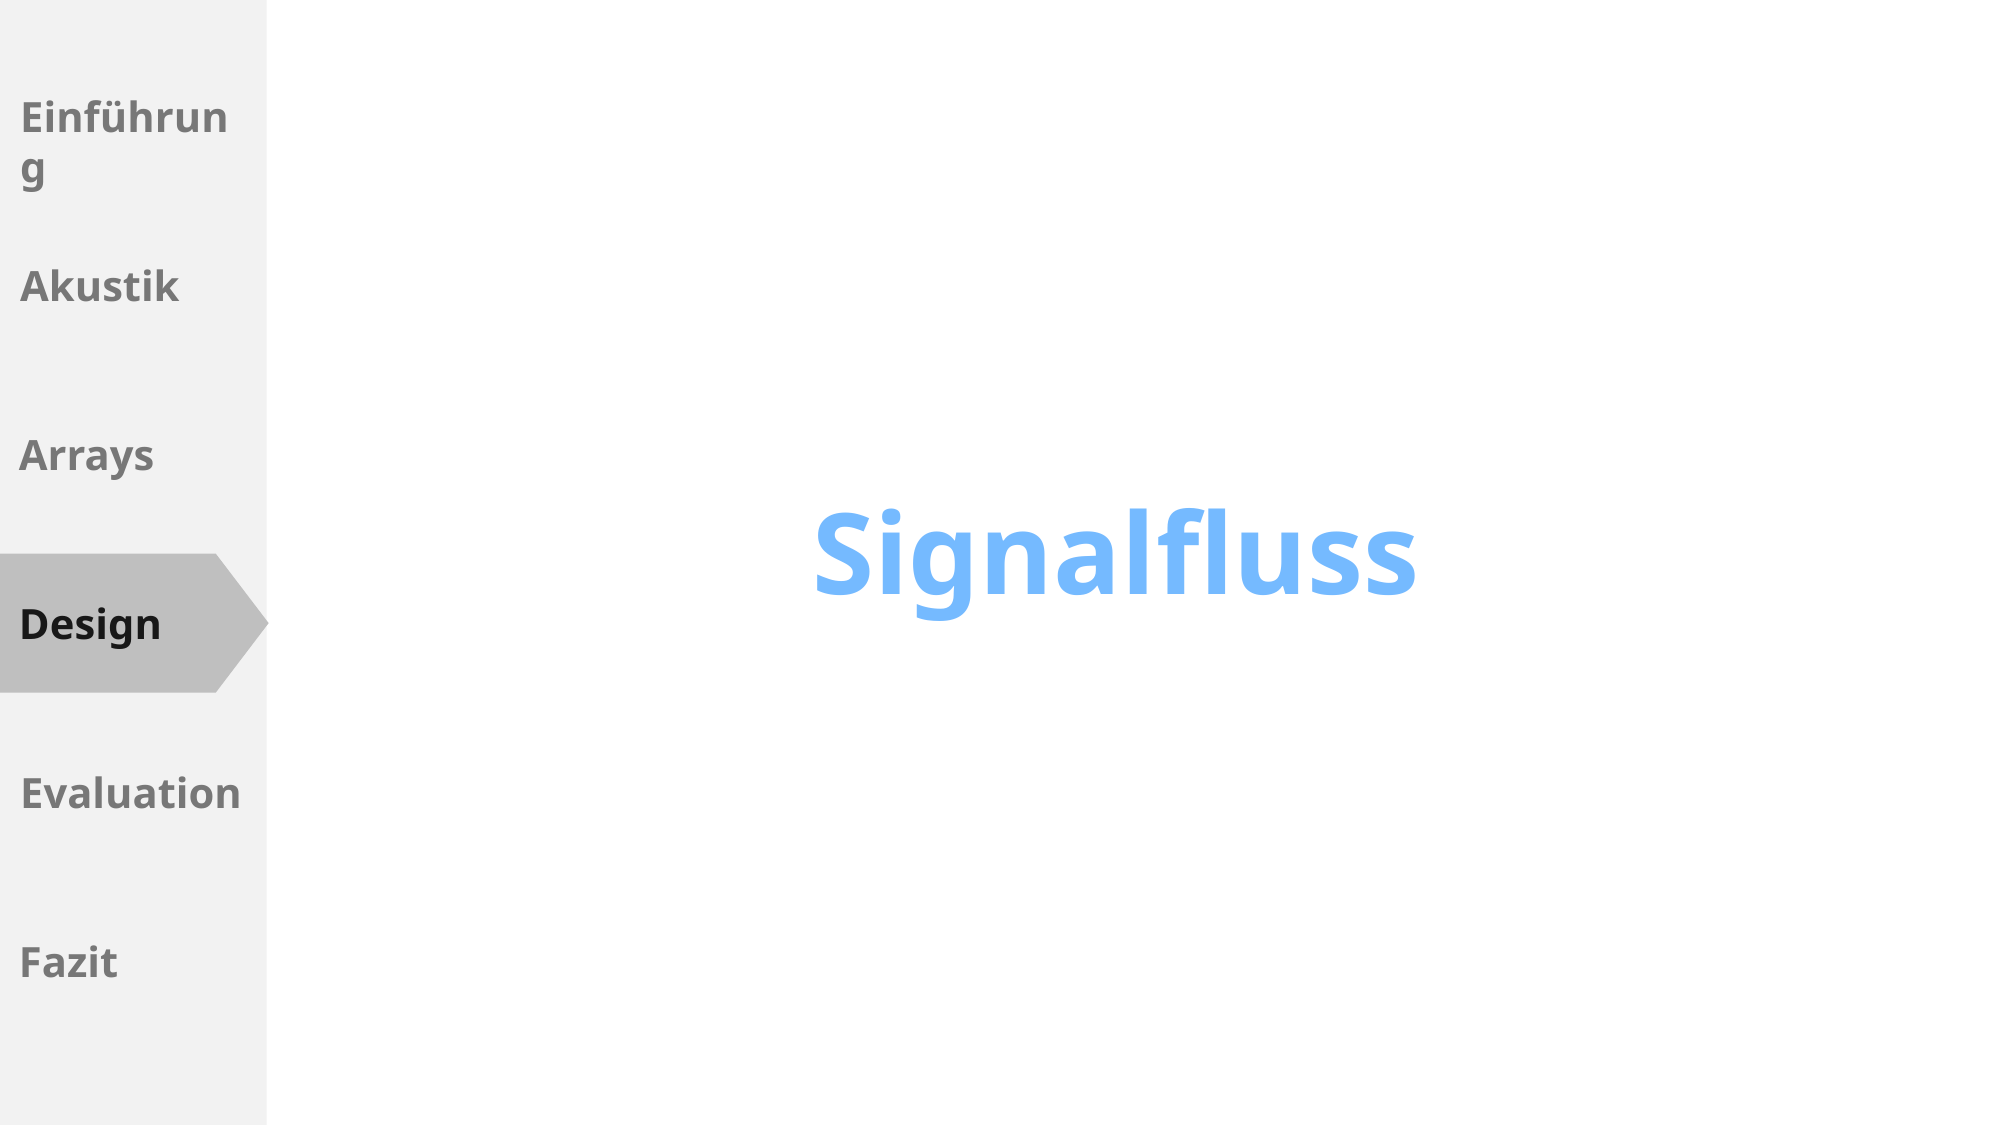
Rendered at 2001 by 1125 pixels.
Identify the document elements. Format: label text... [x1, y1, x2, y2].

title Signalfluss [267, 461, 1966, 664]
